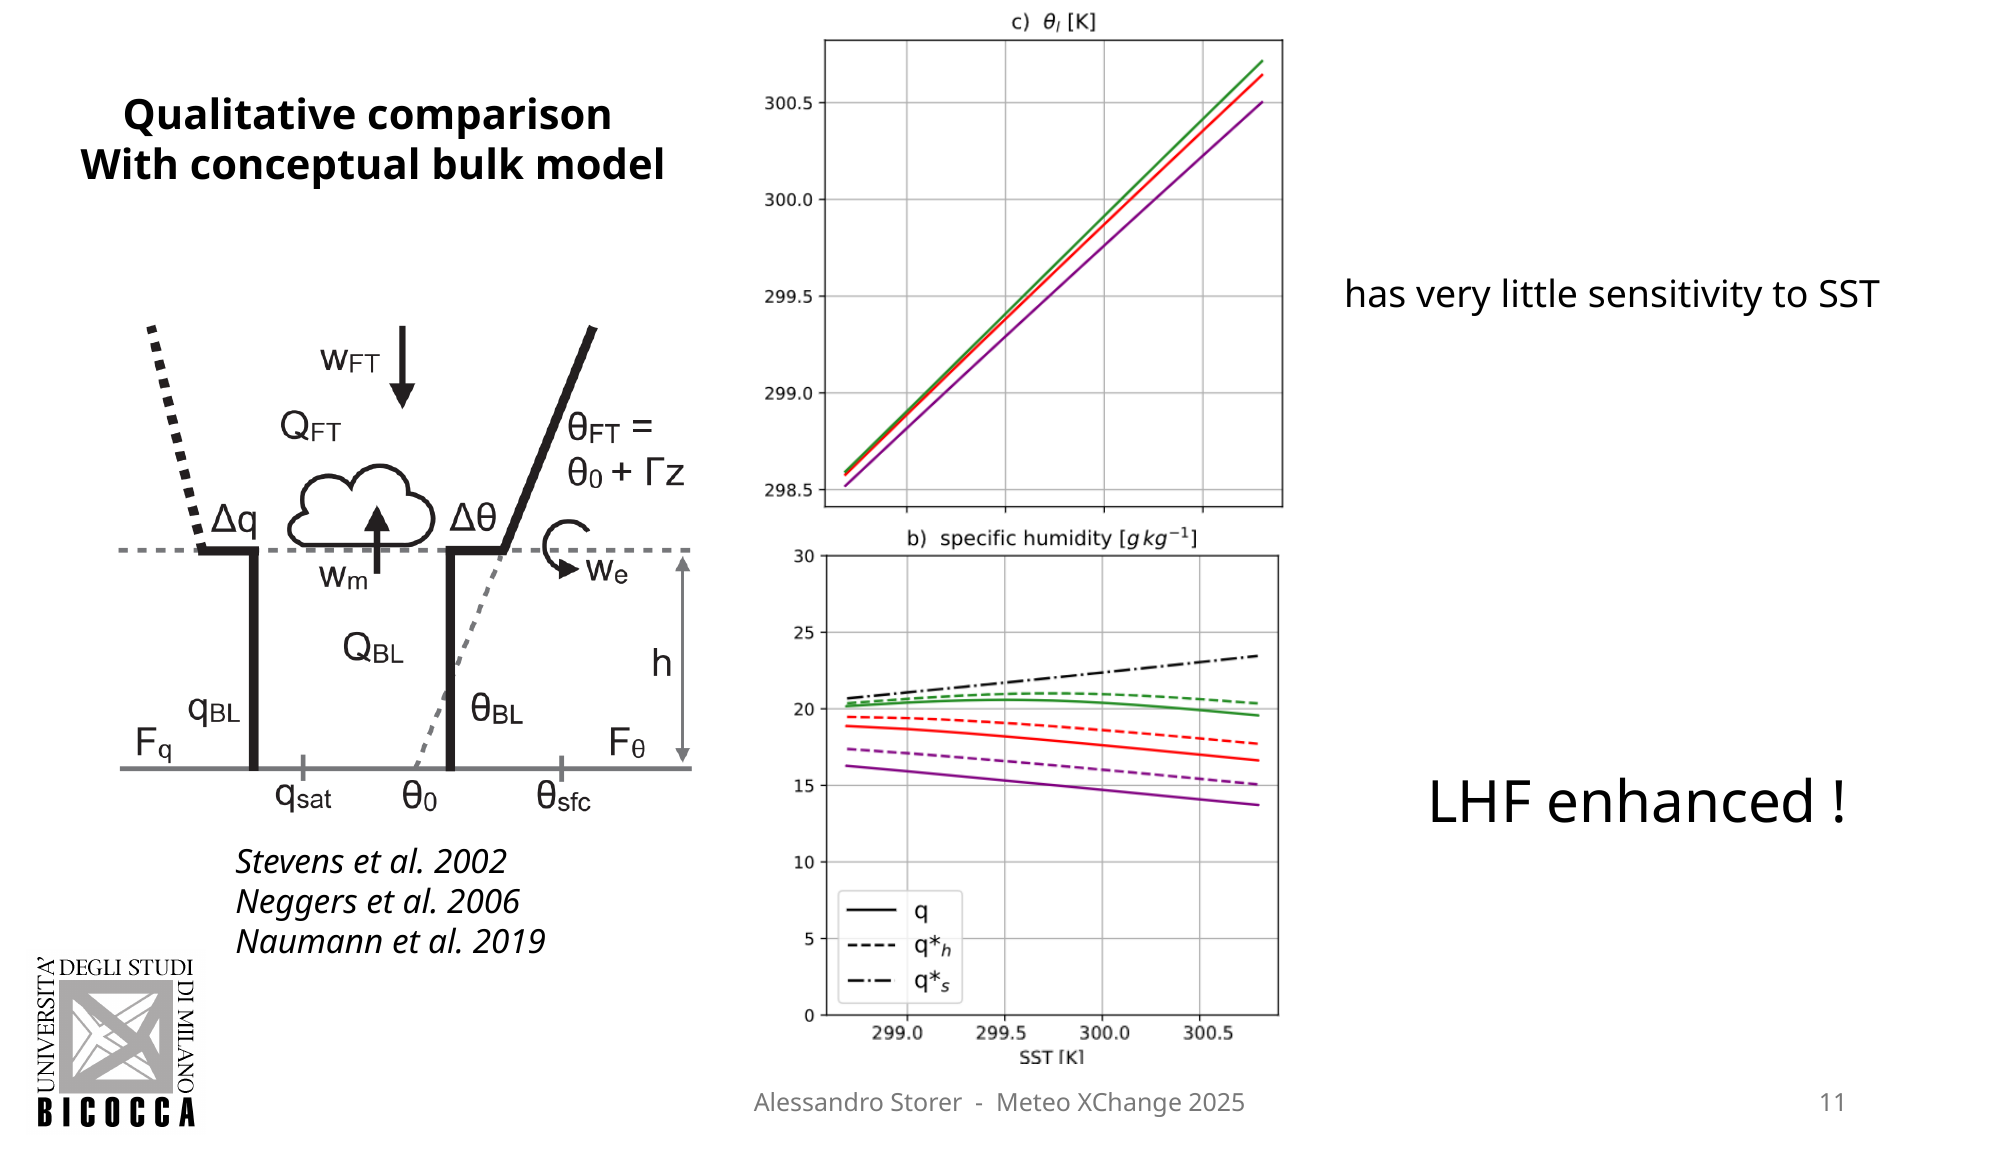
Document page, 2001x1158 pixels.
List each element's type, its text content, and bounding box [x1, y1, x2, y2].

picture [94, 310, 704, 826]
footer Alessandro Storer - Meteo XChange 2025 [662, 1072, 1338, 1135]
picture [26, 948, 206, 1135]
slide_number 11 [1412, 1072, 1863, 1135]
text_box Stevens et al. 2002 Neggers et al. 2006 Naumann et al. 2019 [220, 833, 761, 1008]
text_box Qualitative comparison With conceptual bulk model [65, 80, 681, 196]
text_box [761, 5, 1295, 1064]
